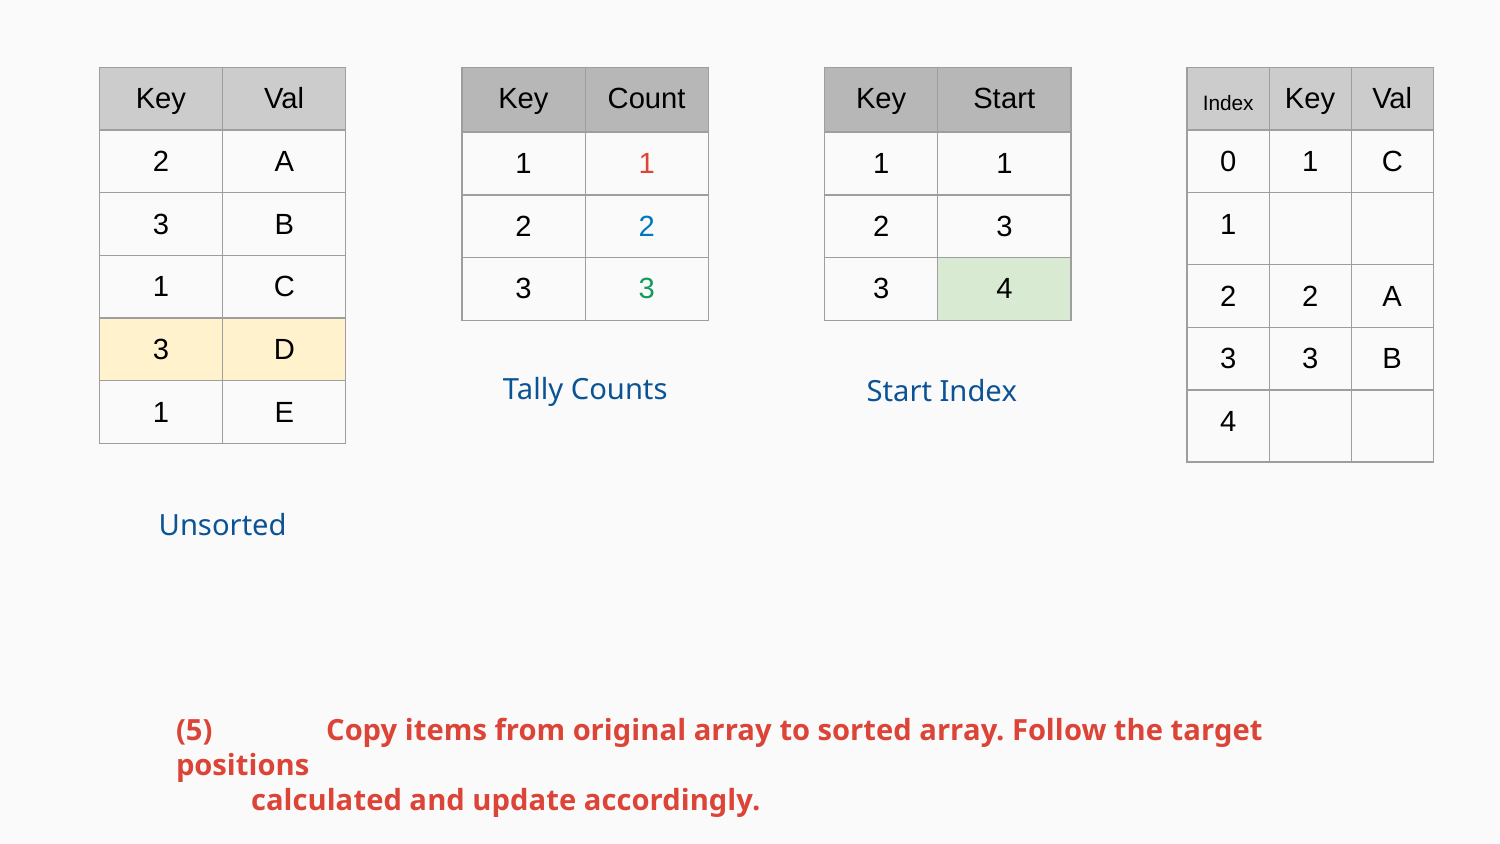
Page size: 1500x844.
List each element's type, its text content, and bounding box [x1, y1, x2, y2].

table_cell 3 [100, 319, 222, 380]
table_cell 3 [463, 258, 585, 320]
table_cell C [1352, 131, 1433, 192]
text_box (5) Copy items from original array to sorted array. Follow the target positions calculated and update accordingly. [161, 696, 1339, 772]
table_cell 2 [1188, 265, 1269, 327]
table_cell 2 [586, 196, 708, 257]
table_header Key [100, 68, 222, 129]
table_header Key [463, 68, 585, 131]
table_cell B [223, 193, 345, 255]
table_cell 3 [100, 193, 222, 255]
table_cell 3 [1270, 328, 1351, 389]
table_cell 3 [586, 258, 708, 320]
table_header Start [938, 68, 1070, 131]
table_cell [1270, 391, 1351, 461]
table_cell 1 [1270, 131, 1351, 192]
text_box Tally Counts [480, 355, 691, 431]
table_header Key [1270, 68, 1351, 129]
table_header Count [586, 68, 708, 131]
table_cell 3 [938, 196, 1070, 257]
table_cell D [223, 319, 345, 380]
table_cell 0 [1188, 131, 1269, 192]
table_header Val [1352, 68, 1433, 129]
table_header Val [223, 68, 345, 129]
table_cell 2 [463, 196, 585, 257]
table_cell 1 [825, 133, 937, 194]
table_cell 1 [100, 256, 222, 317]
table_cell A [223, 131, 345, 192]
table_cell 2 [825, 196, 937, 257]
table_cell 4 [1188, 391, 1269, 461]
table_header Index [1188, 68, 1269, 129]
table_cell 3 [1188, 328, 1269, 389]
table_cell A [1352, 265, 1433, 327]
table_cell 4 [938, 258, 1070, 320]
table_cell E [223, 381, 345, 443]
table_cell B [1352, 328, 1433, 389]
table_cell 1 [586, 133, 708, 194]
table_cell 1 [100, 381, 222, 443]
table_cell 2 [1270, 265, 1351, 327]
table_cell 3 [825, 258, 937, 320]
table_cell 1 [938, 133, 1070, 194]
table_header Key [825, 68, 937, 131]
table_cell 1 [463, 133, 585, 194]
text_box Unsorted [117, 491, 328, 567]
table_cell 2 [100, 131, 222, 192]
table_cell [1352, 193, 1433, 264]
table_cell [1270, 193, 1351, 264]
table_cell [1352, 391, 1433, 461]
table_cell 1 [1188, 193, 1269, 264]
table_cell C [223, 256, 345, 317]
text_box Start Index [851, 357, 1044, 429]
